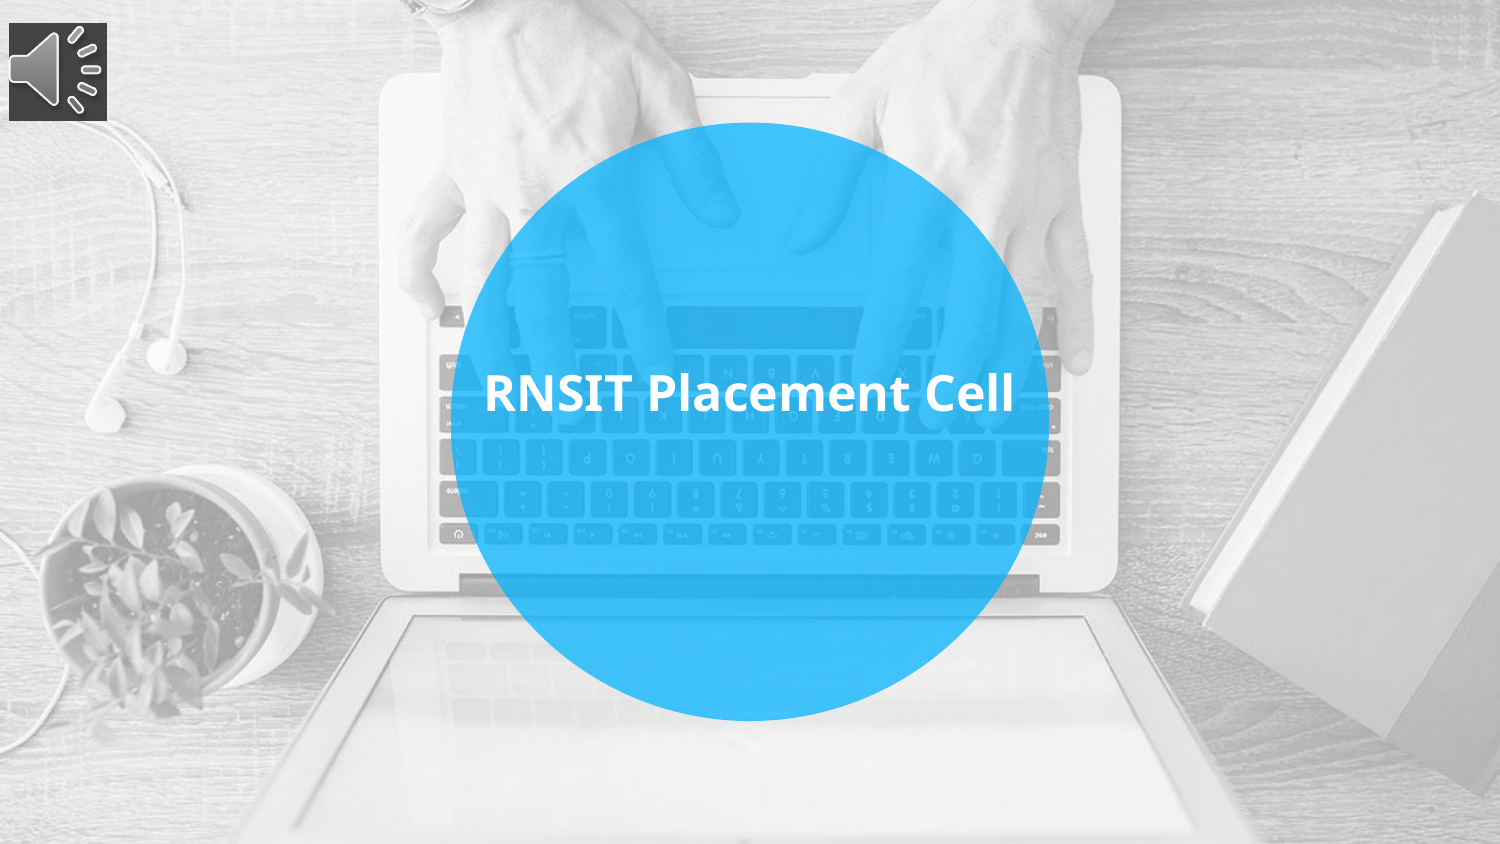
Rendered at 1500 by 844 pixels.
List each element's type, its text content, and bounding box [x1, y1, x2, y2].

title RNSIT Placement Cell [450, 122, 1050, 722]
picture [7, 22, 109, 123]
